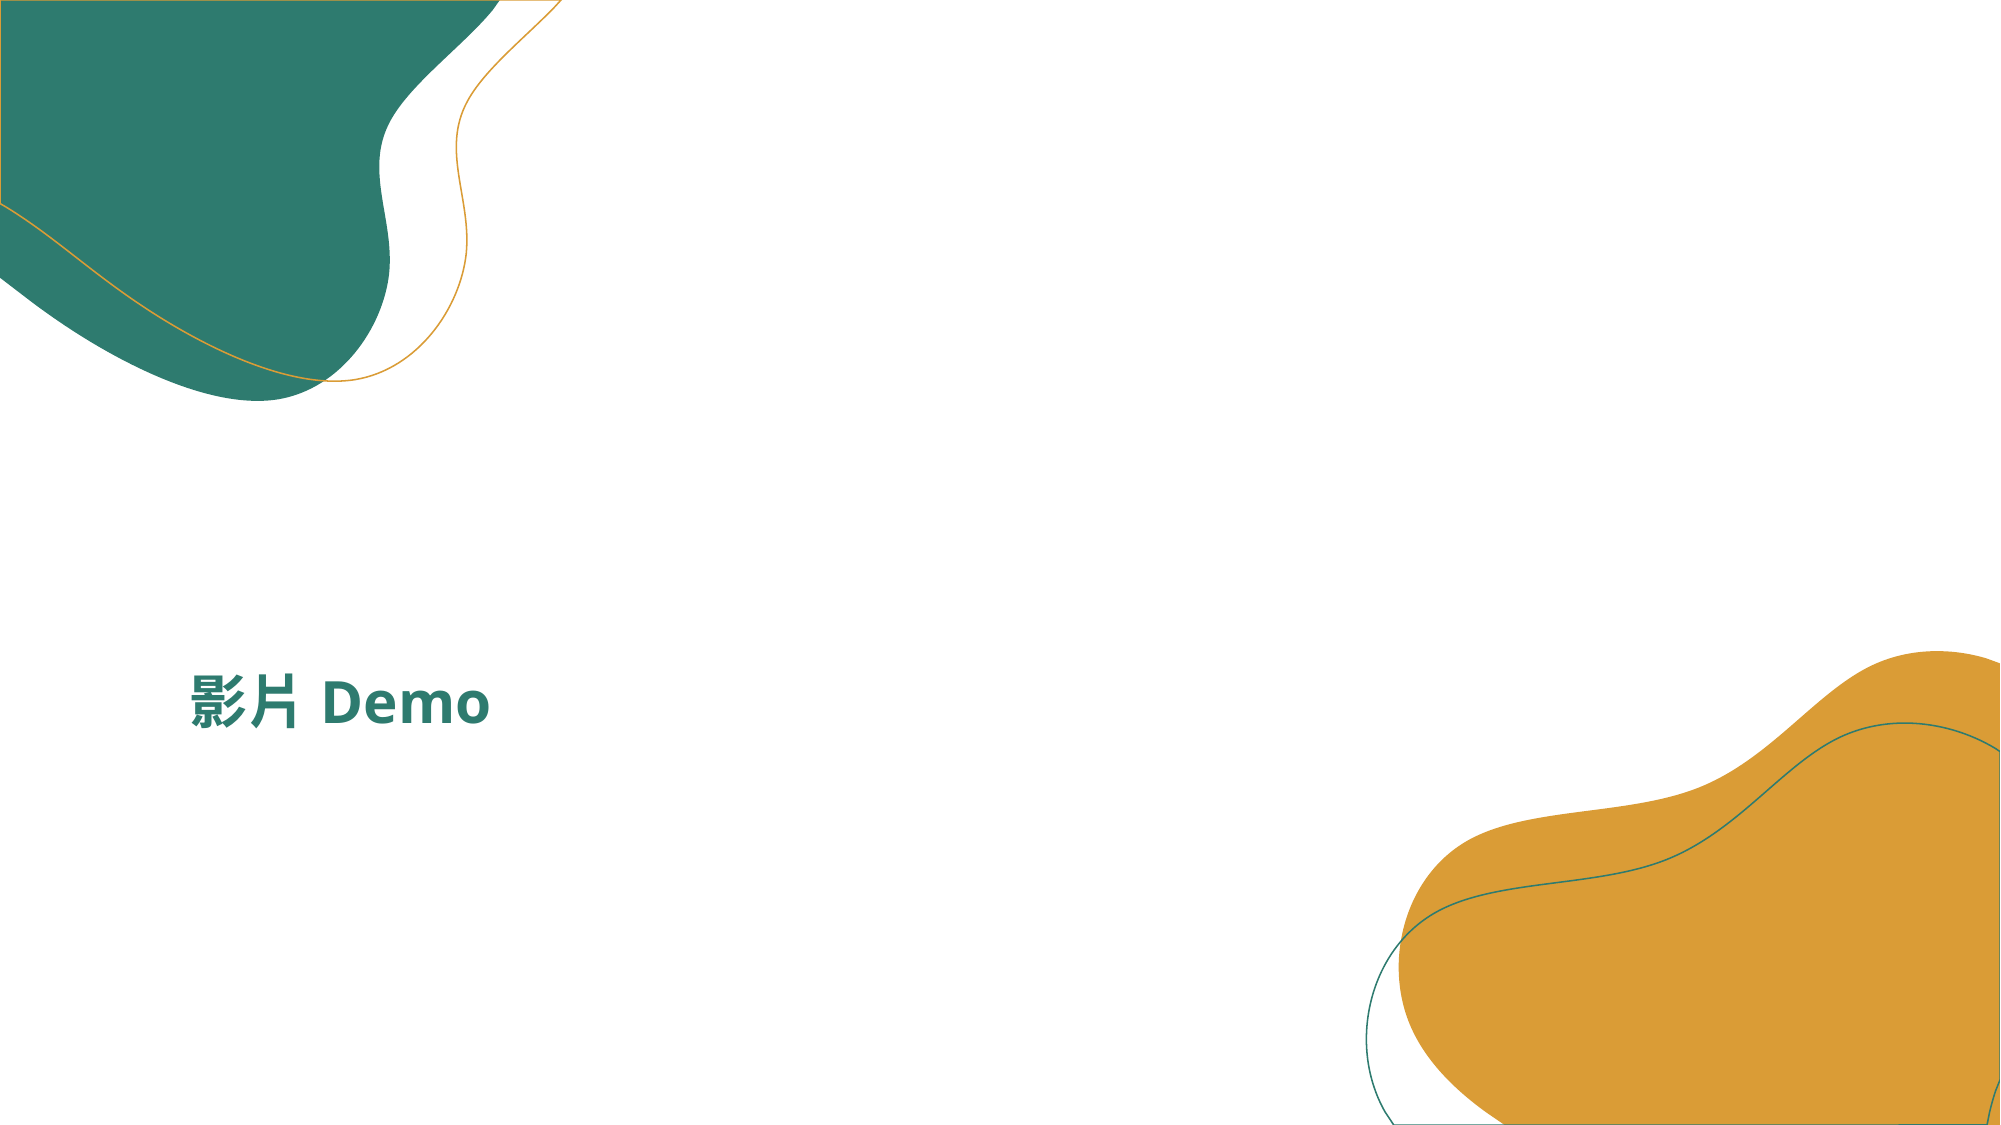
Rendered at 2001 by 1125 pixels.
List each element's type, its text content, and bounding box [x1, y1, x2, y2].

text_box [0, 0, 562, 382]
text_box [1366, 723, 2000, 1125]
text_box 影片Demo [175, 657, 509, 743]
text_box [0, 205, 324, 401]
text_box [1988, 1083, 2000, 1125]
text_box [1400, 651, 2000, 941]
